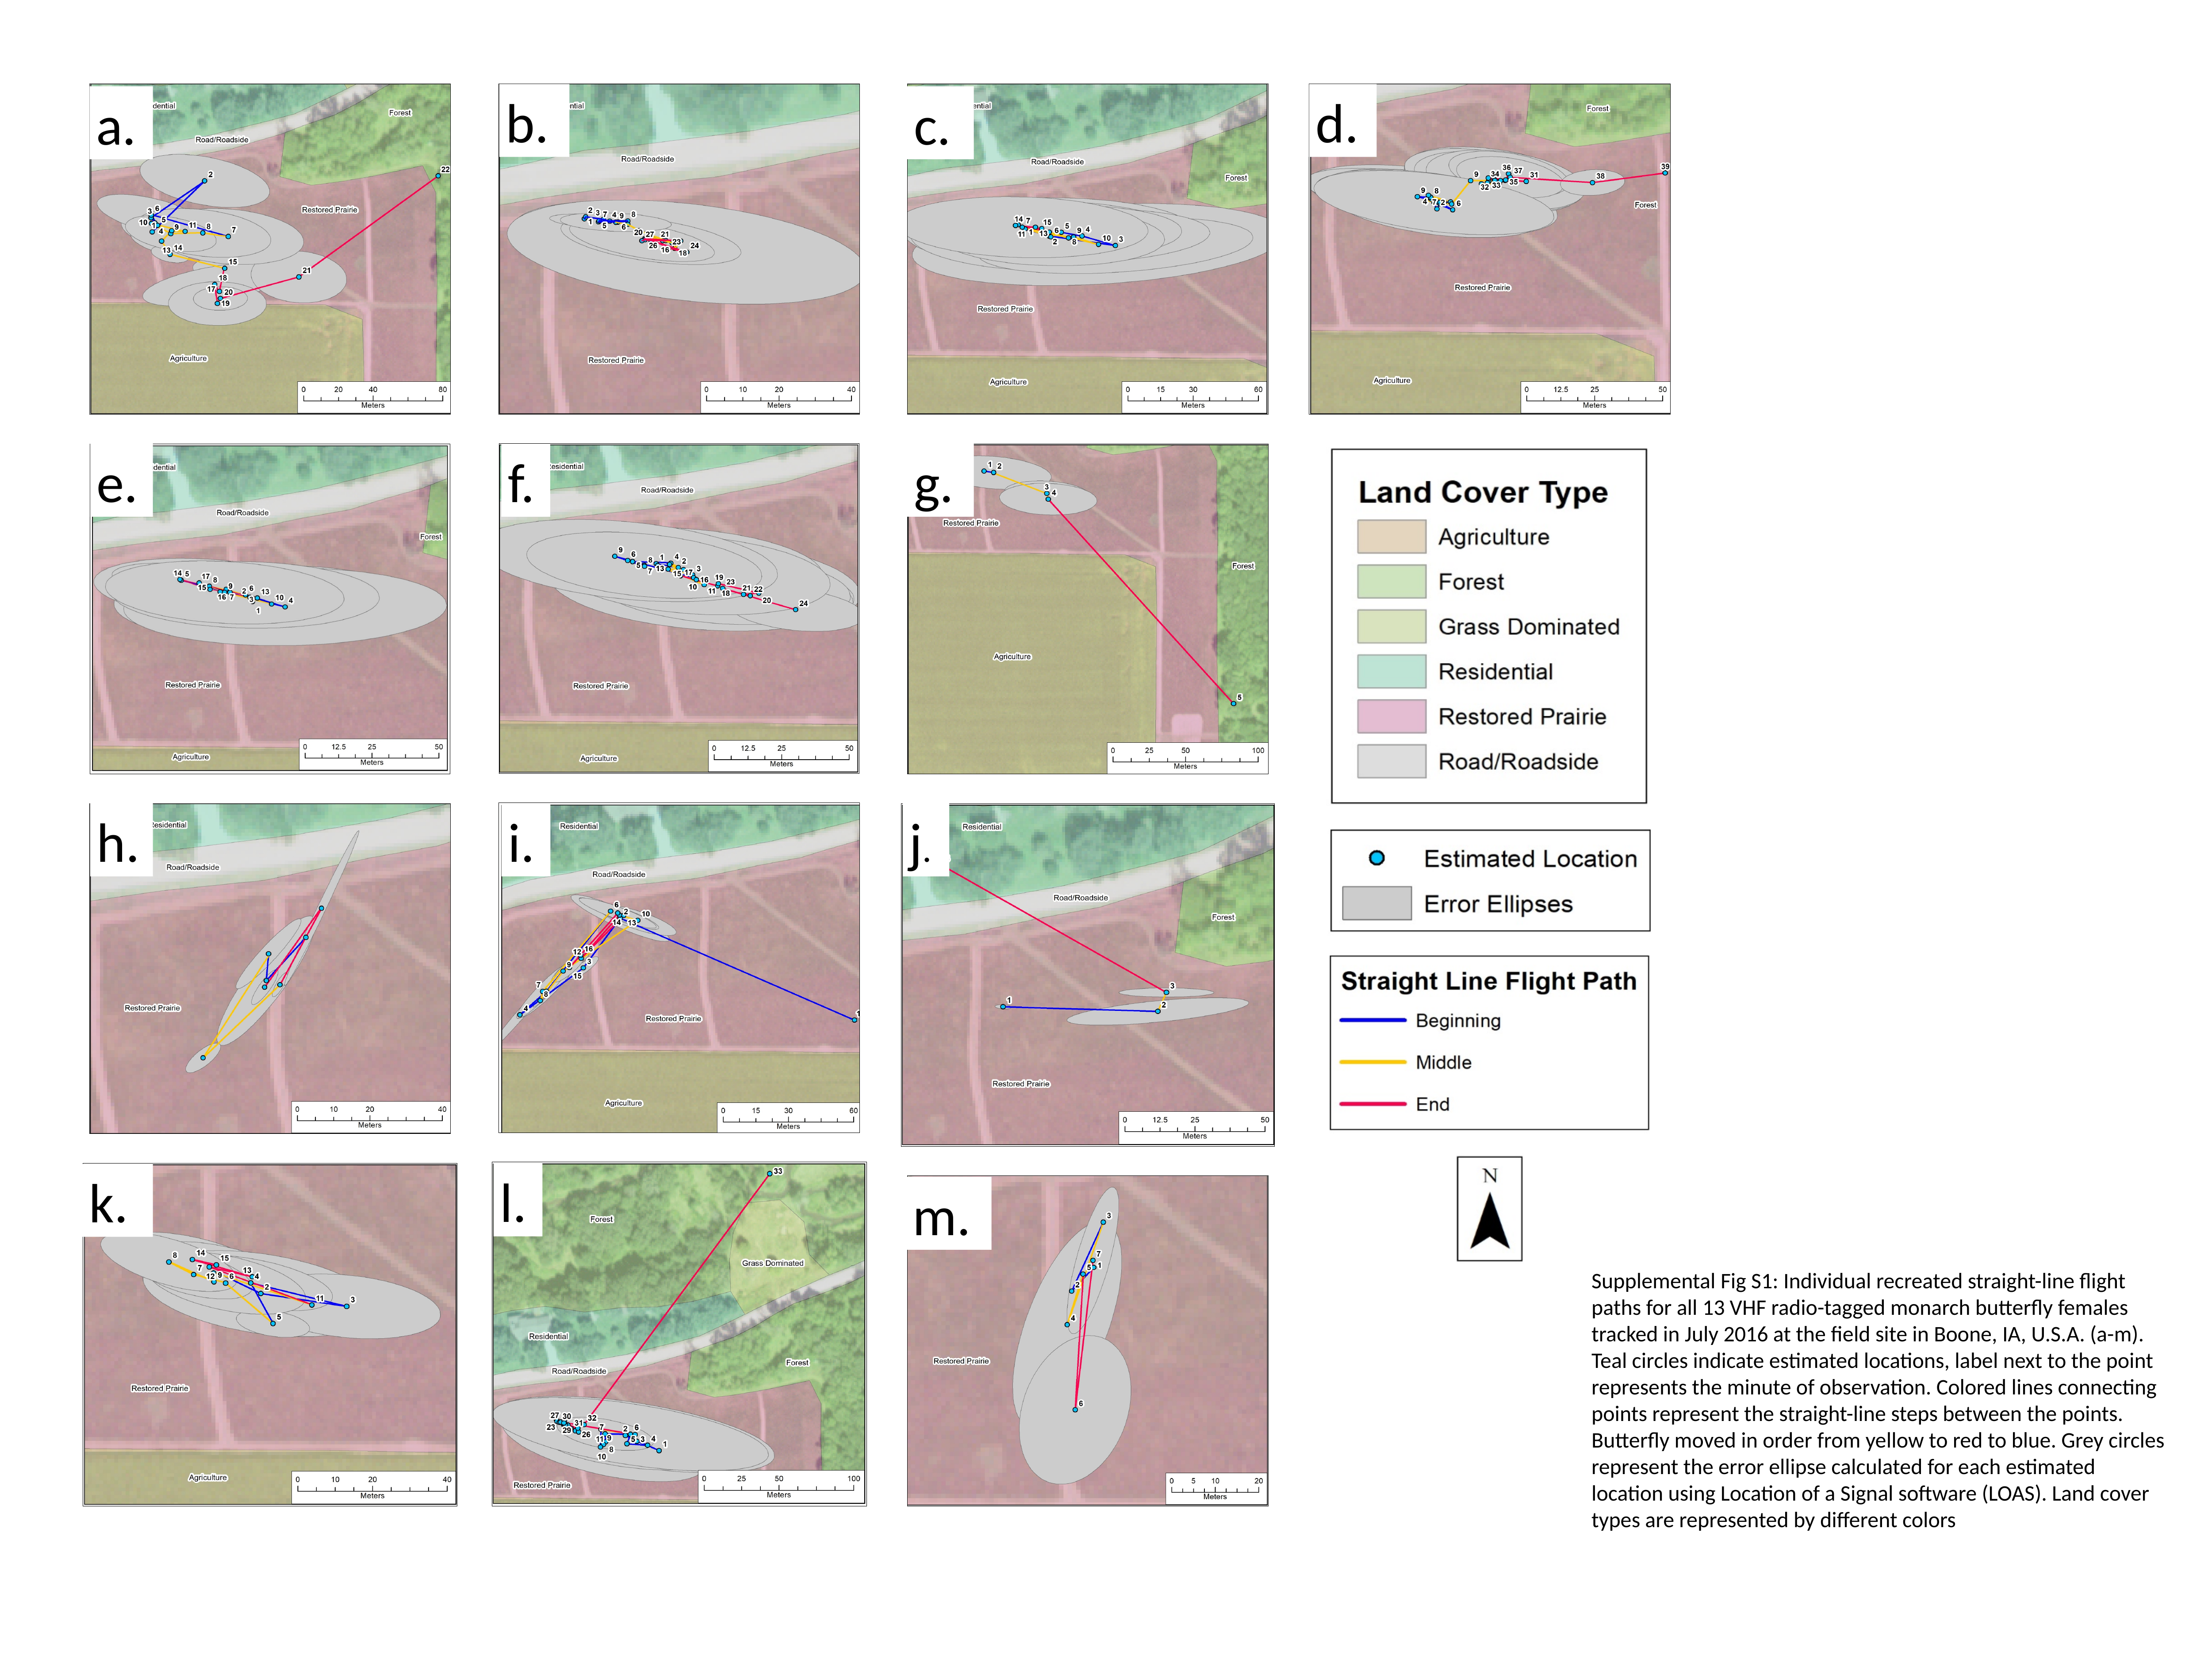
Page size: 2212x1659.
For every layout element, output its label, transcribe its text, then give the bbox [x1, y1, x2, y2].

text_box Supplemental Fig S1: Individual recreated straight-line flight paths for all 13 VHF radio-tagged monarch butterfly females tracked in July 2016 at the field site in Boone, IA, U.S.A. (a-m). Teal circles indicate estimated locations, label next to the point represents the minute of observation. Colored lines connecting points represent the straight-line steps between the points. Butterfly moved in order from yellow to red to blue. Grey circles represent the error ellipse calculated for each estimated location using Location of a Signal software (LOAS). Land cover types are represented by different colors [1760, 1263, 2172, 1536]
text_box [0, 66, 1760, 1548]
